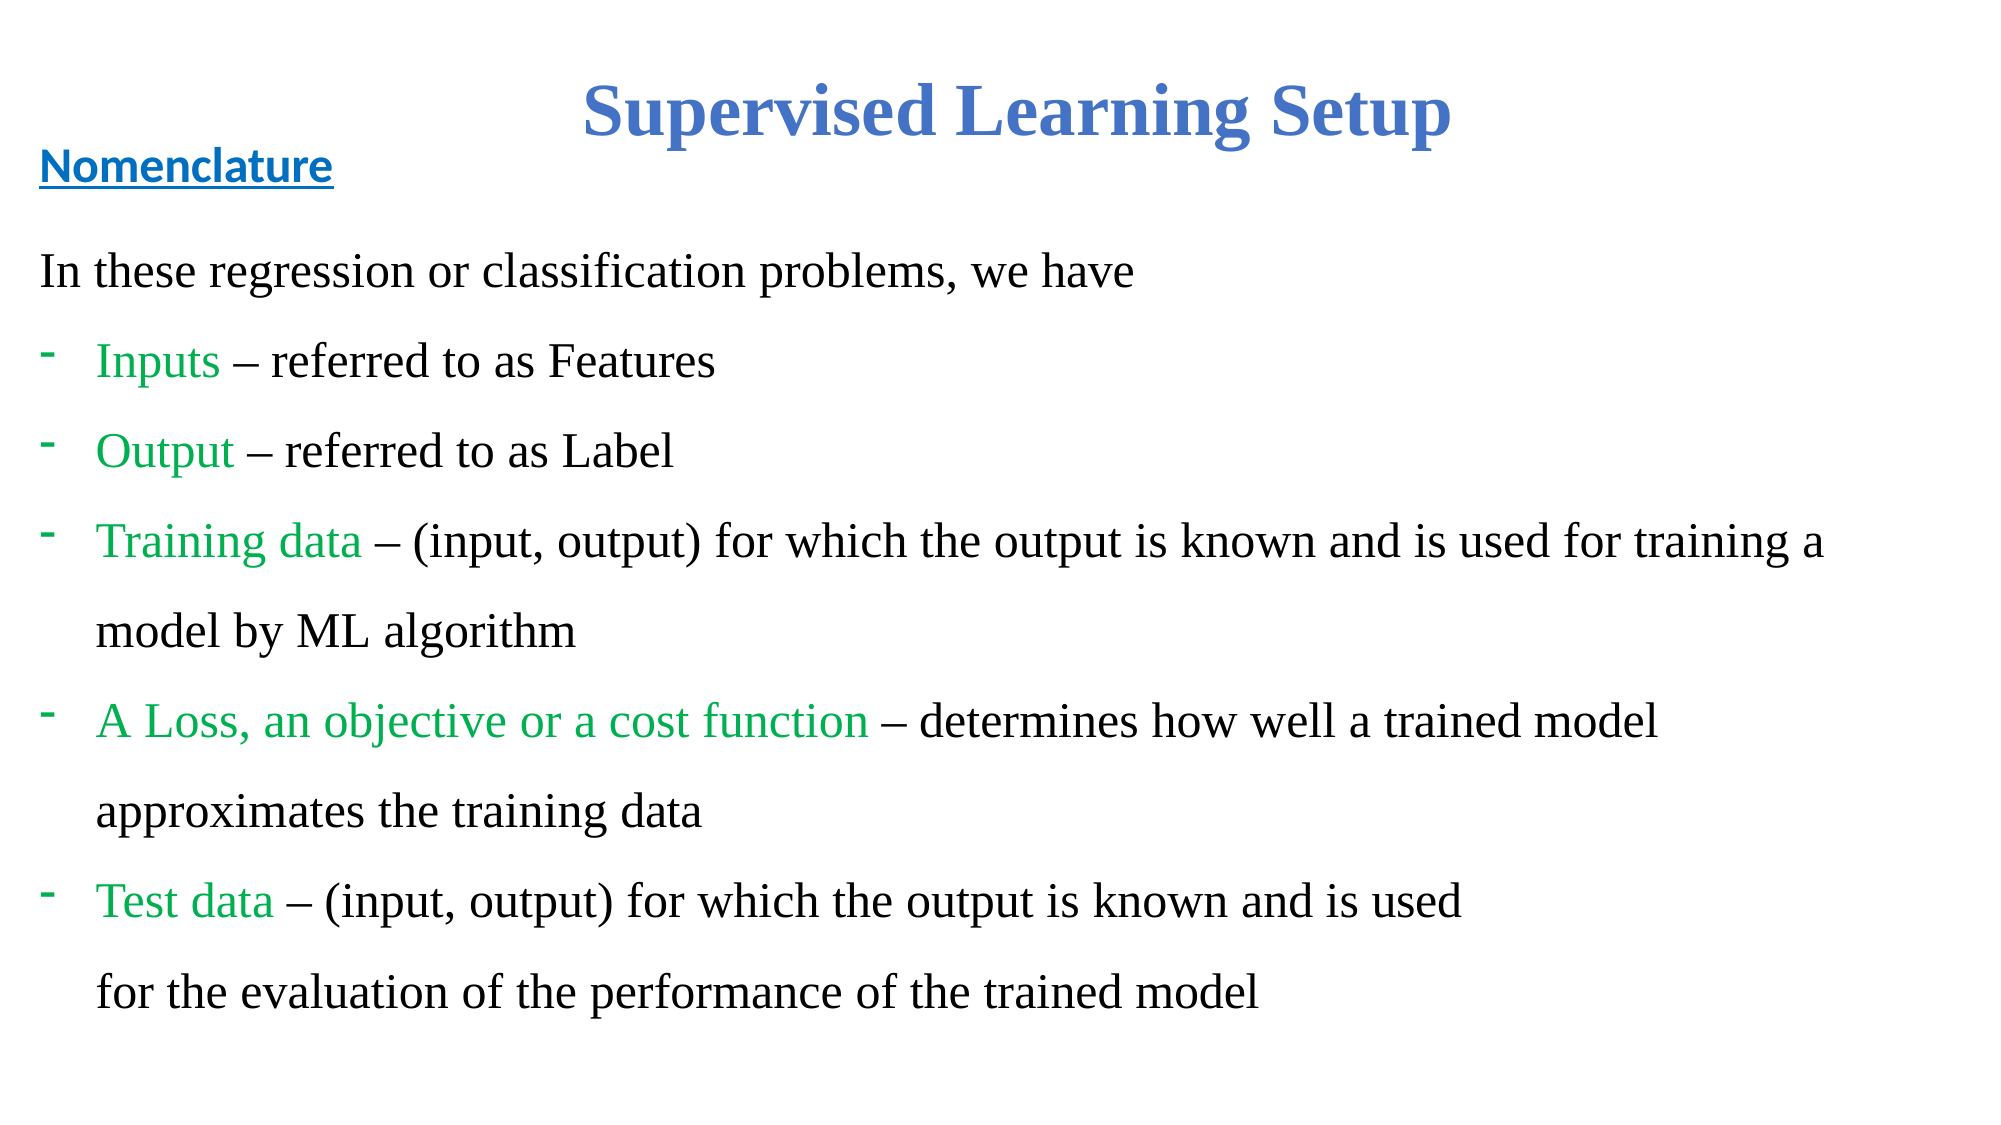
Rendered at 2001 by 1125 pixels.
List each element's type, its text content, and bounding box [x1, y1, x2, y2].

text_box Nomenclature In these regression or classification problems, we have Inputs – referred to as Features Output – referred to as Label Training data – (input, output) for which the output is known and is used for training a model by ML algorithm A Loss, an objective or a cost function – determines how well a trained model approximates the training data Test data – (input, output) for which the output is known and is used for the evaluation of the performance of the trained model [37, 130, 1922, 1019]
title Supervised Learning Setup [137, 9, 1863, 200]
